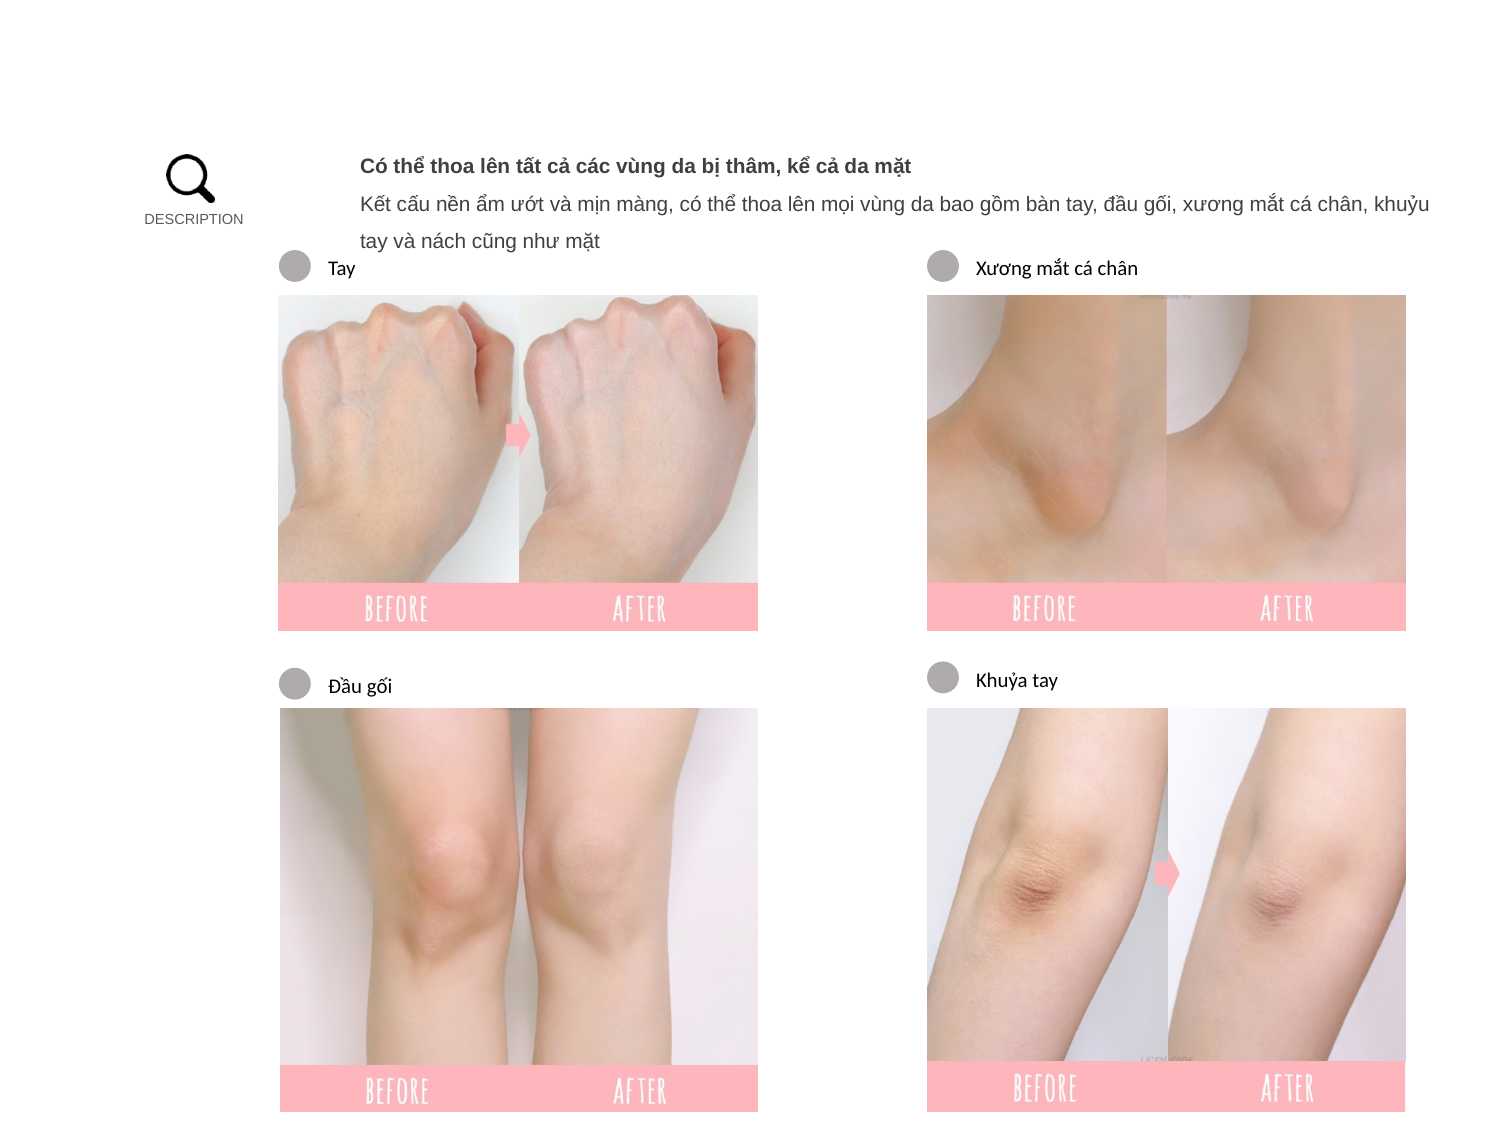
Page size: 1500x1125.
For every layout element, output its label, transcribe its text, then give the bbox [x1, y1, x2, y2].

picture [280, 708, 758, 1112]
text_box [278, 247, 538, 288]
text_box Có thể thoa lên tất cả các vùng da bị thâm, kể cả da mặt Kết cấu nền ẩm ướt và mịn màng, có thể thoa lên mọi vùng da bao gồm bàn tay, đầu gối, xương mắt cá chân, khuỷu tay và nách cũng như mặt [345, 132, 1455, 260]
picture [278, 295, 758, 631]
picture [927, 295, 1406, 631]
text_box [927, 247, 1186, 288]
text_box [927, 708, 1406, 1112]
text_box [133, 154, 255, 236]
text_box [278, 665, 538, 706]
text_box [927, 658, 1186, 699]
